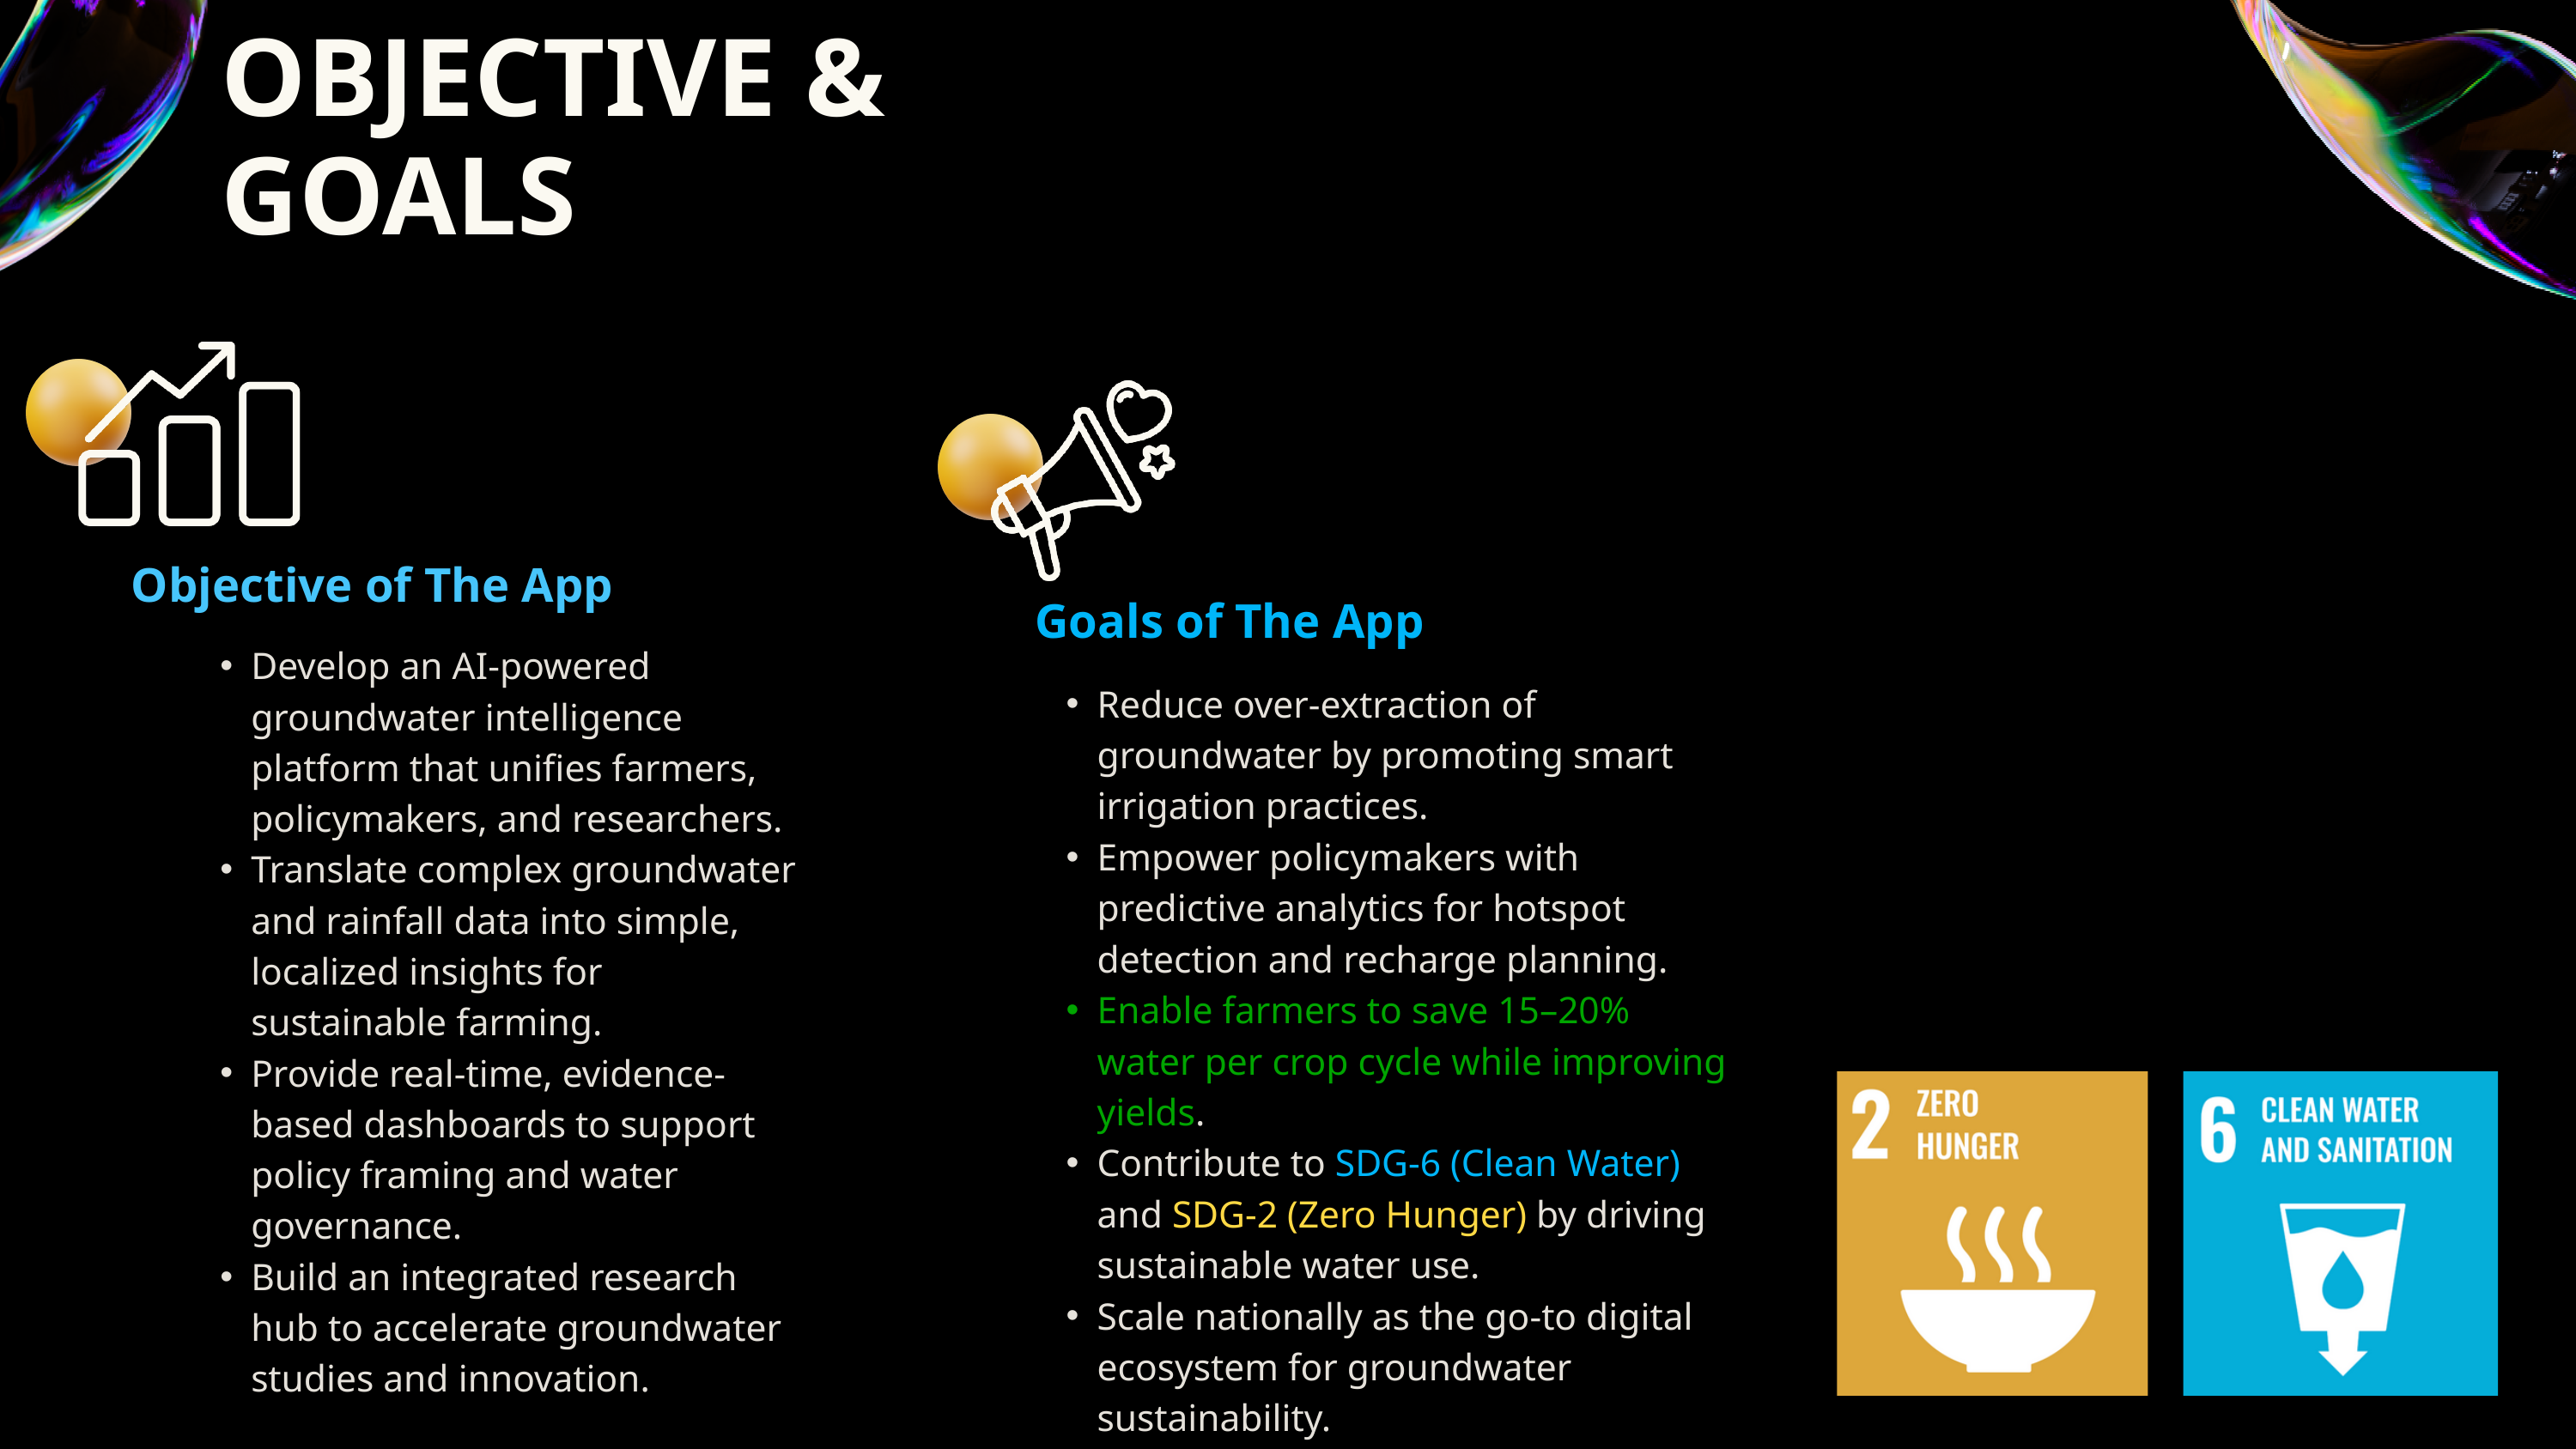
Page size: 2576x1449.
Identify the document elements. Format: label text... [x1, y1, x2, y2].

text_box Goals of The App [1035, 582, 1643, 622]
text_box Develop an AI-powered groundwater intelligence platform that unifies farmers, policymakers, and researchers. Translate complex groundwater and rainfall data into simple, localized insights for sustainable farming. Provide real-time, evidence-based dashboards to support policy framing and water governance. Build an integrated research hub to accelerate groundwater studies and innovation. [189, 585, 806, 1449]
text_box [26, 359, 78, 466]
text_box [937, 414, 990, 520]
text_box OBJECTIVE & GOALS [221, 20, 1221, 257]
text_box [2183, 1071, 2499, 1396]
text_box Objective of The App [131, 545, 829, 611]
text_box [2183, 0, 2576, 594]
text_box [78, 342, 301, 526]
text_box Reduce over-extraction of groundwater by promoting smart irrigation practices. Empower policymakers with predictive analytics for hotspot detection and recharge planning. Enable farmers to save 15–20% water per crop cycle while improving yields. Contribute to SDG-6 (Clean Water) and SDG-2 (Zero Hunger) by driving sustainable water use. Scale nationally as the go-to digital ecosystem for groundwater sustainability. [1035, 622, 1728, 1449]
text_box [990, 380, 1176, 581]
text_box [0, 0, 209, 460]
text_box [1837, 1071, 2148, 1396]
